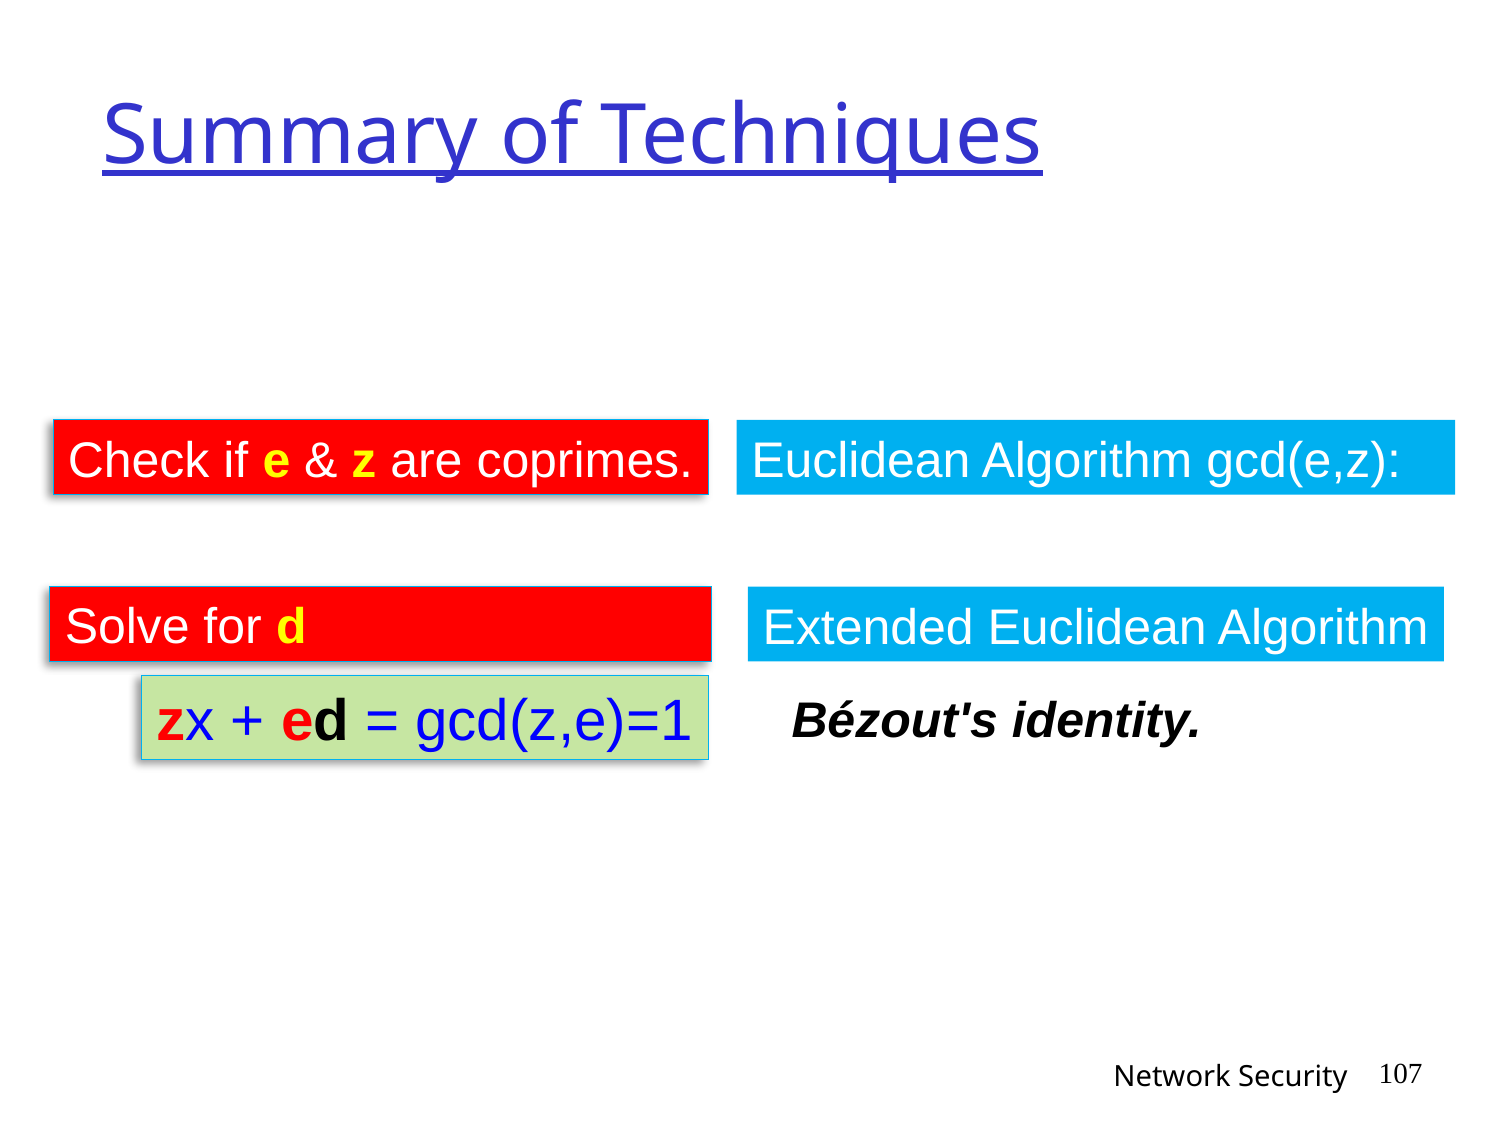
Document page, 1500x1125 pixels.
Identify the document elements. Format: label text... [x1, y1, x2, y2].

title Summary of Techniques [87, 17, 1359, 242]
text_box Euclidean Algorithm gcd(e,z): [736, 419, 1456, 495]
text_box Extended Euclidean Algorithm [747, 586, 1444, 662]
text_box Check if e & z are coprimes. [53, 419, 709, 495]
text_box zx + ed = gcd(z,e)=1 [141, 675, 709, 760]
text_box Solve for d [49, 586, 712, 662]
text_box Bézout's identity. [776, 679, 1218, 755]
